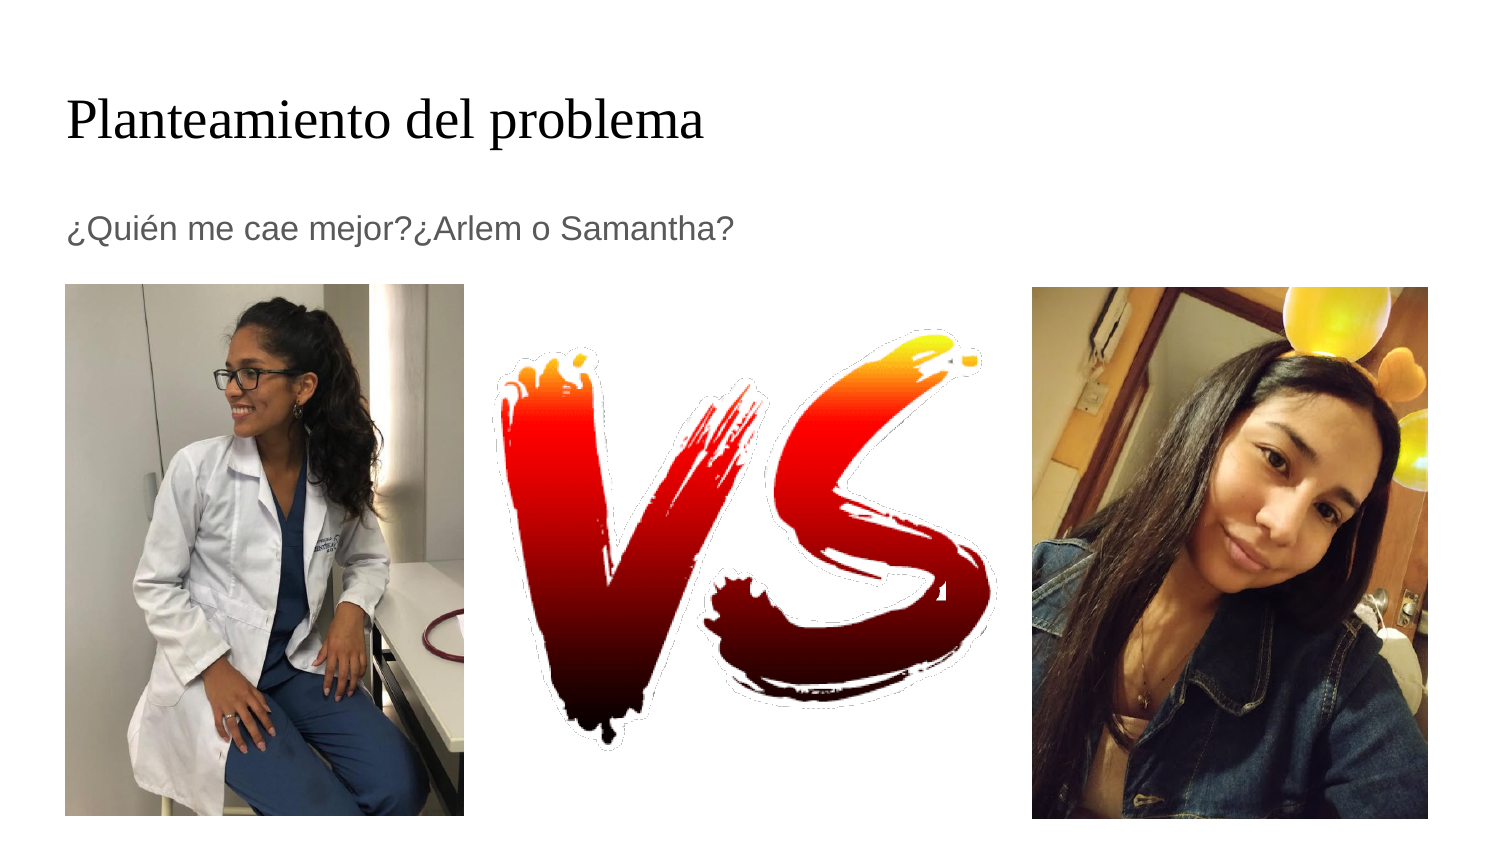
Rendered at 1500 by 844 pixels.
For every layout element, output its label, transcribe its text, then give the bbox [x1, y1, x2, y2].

list ¿Quién me cae mejor?¿Arlem o Samantha? [51, 189, 1449, 263]
picture [65, 284, 464, 816]
title Planteamiento del problema [51, 72, 1449, 167]
picture [1032, 287, 1428, 819]
picture [488, 287, 1008, 819]
